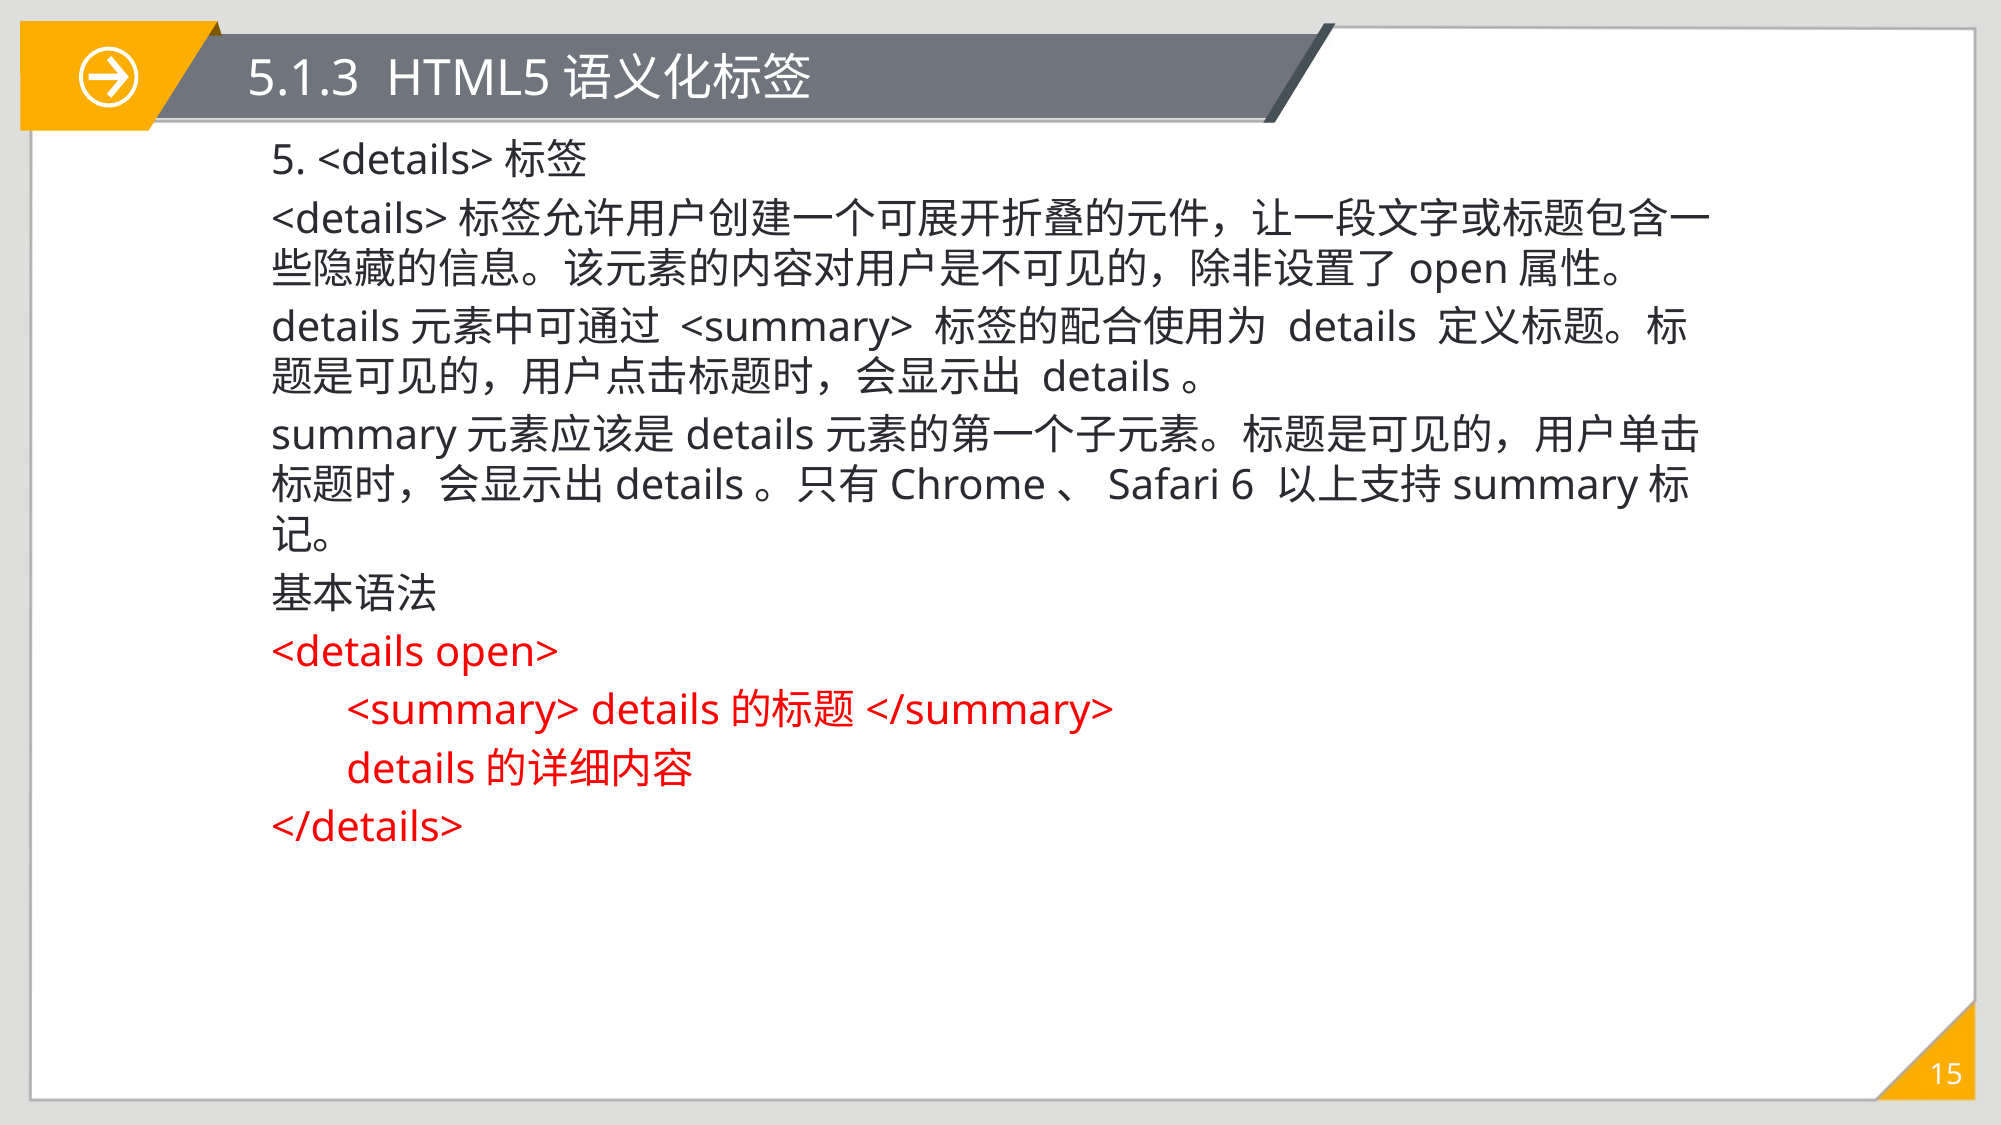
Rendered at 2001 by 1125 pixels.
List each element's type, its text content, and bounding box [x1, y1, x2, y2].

picture [0, 0, 2001, 1125]
list 5. <details>标签 <details>标签允许用户创建一个可展开折叠的元件，让一段文字或标题包含一些隐藏的信息。该元素的内容对用户是不可见的，除非设置了open属性。 details元素中可通过 <summary> 标签的配合使用为 details 定义标题。标题是可见的，用户点击标题时，会显示出 details。 summary元素应该是details元素的第一个子元素。标题是可见的，用户单击标题时，会显示出details。只有Chrome、Safari 6 以上支持summary标记。 基本语法 <details open> <summary> details的标题</summary> details的详细内容 </details> [256, 125, 1745, 433]
title 5.1.3 HTML5语义化标签 [232, 37, 1690, 114]
